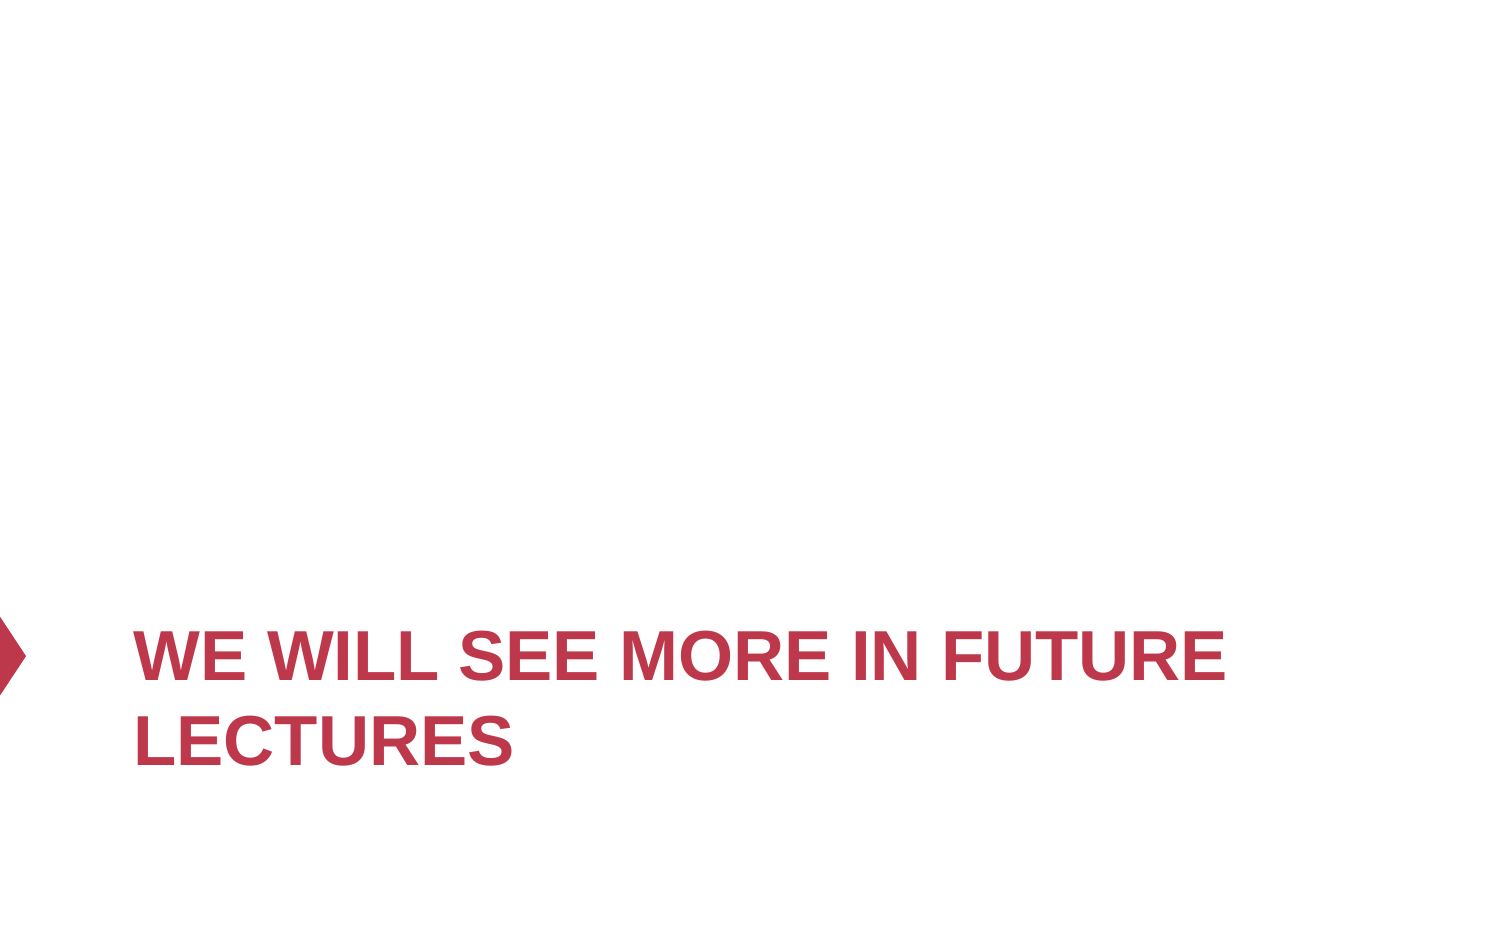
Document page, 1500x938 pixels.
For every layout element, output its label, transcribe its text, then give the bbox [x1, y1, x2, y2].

title We will see more in future lectures [118, 602, 1394, 789]
